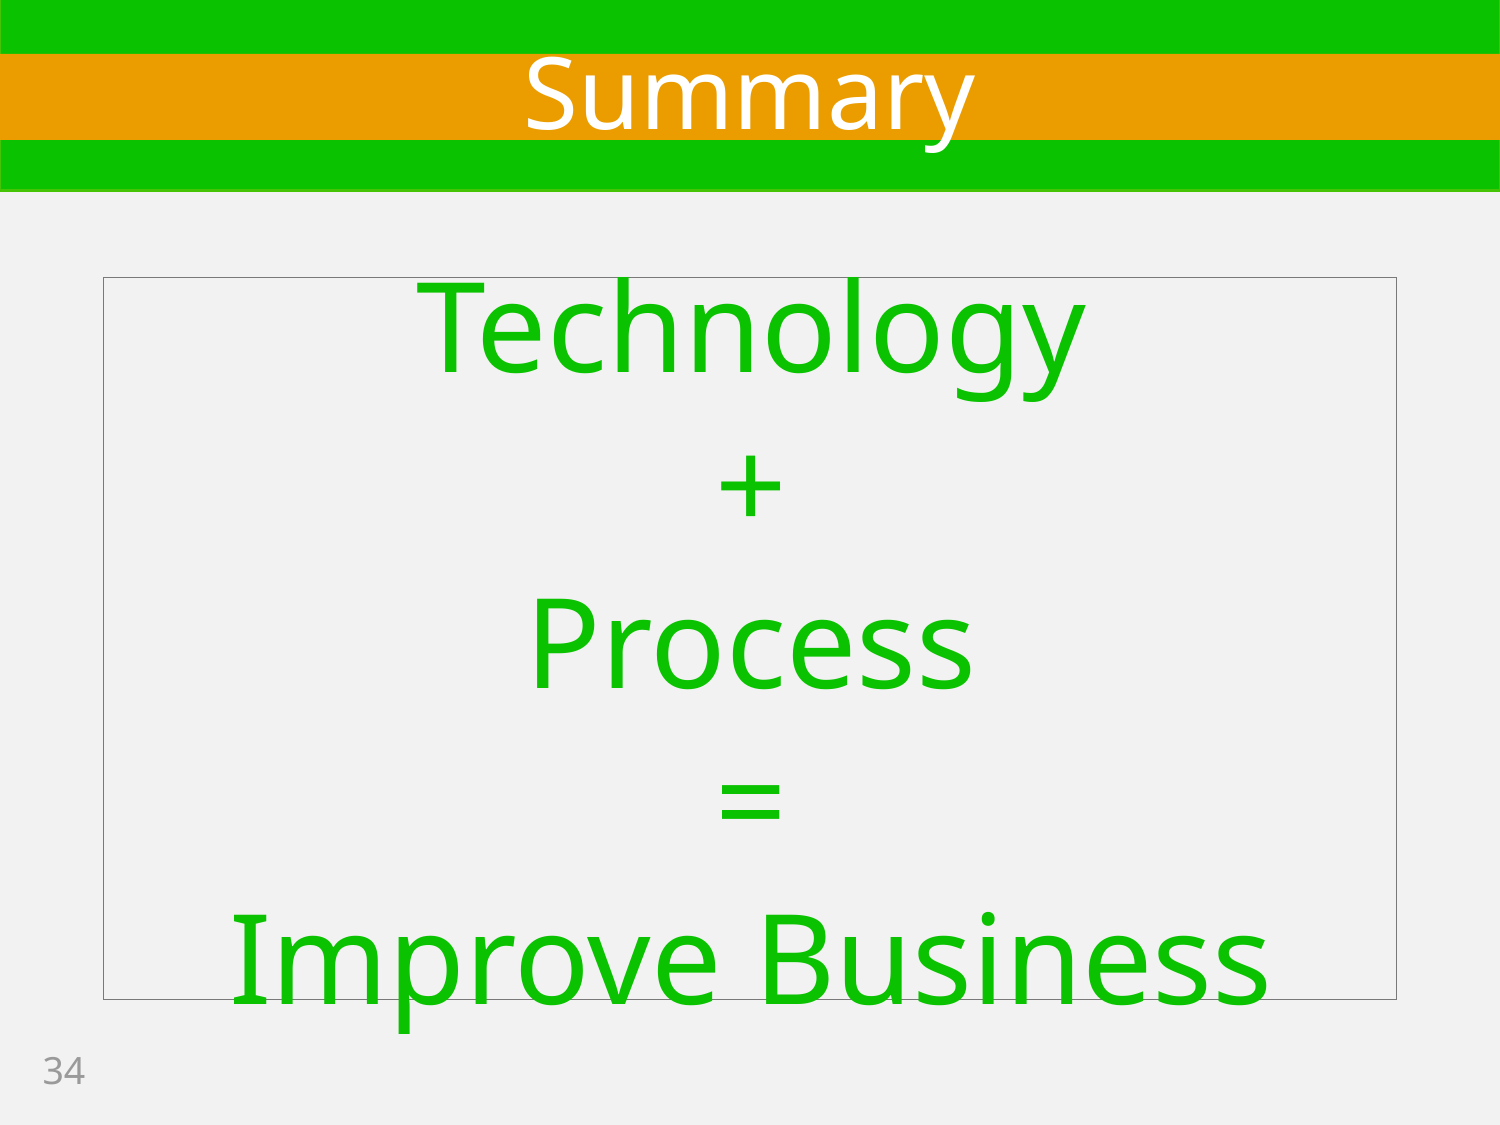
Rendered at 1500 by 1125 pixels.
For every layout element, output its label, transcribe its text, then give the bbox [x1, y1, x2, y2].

list Technology + Process = Improve Business [103, 277, 1397, 1000]
slide_number 34 [27, 1042, 146, 1102]
title Summary [0, 53, 1500, 140]
